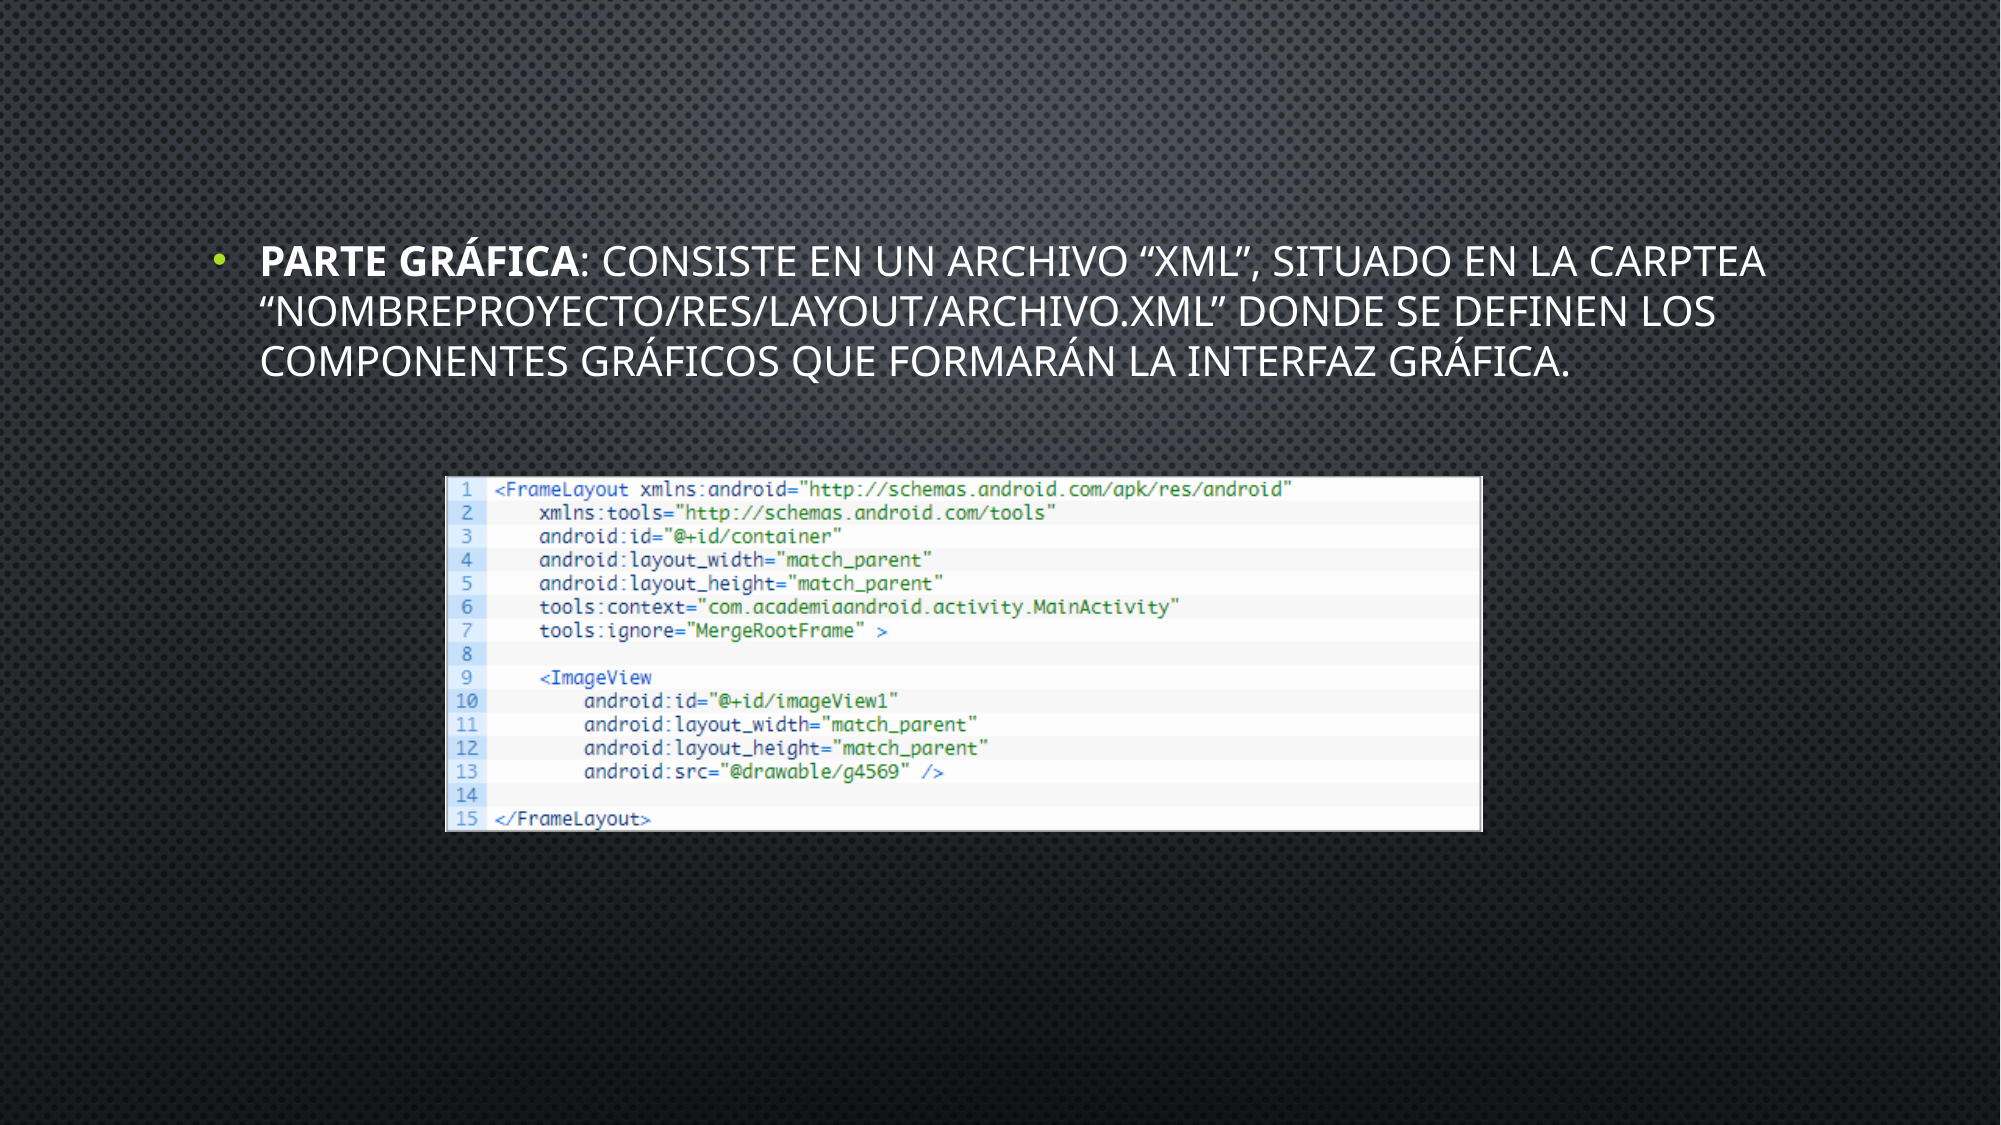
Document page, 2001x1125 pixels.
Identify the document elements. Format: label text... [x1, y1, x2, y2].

picture [445, 476, 1483, 832]
list Parte gráfica: consiste en un archivo “xml”, situado en la carptea “nombreproyecto/res/layout/archivo.xml” donde se definen los componentes gráficos que formarán la interfaz gráfica. [197, 213, 1823, 477]
